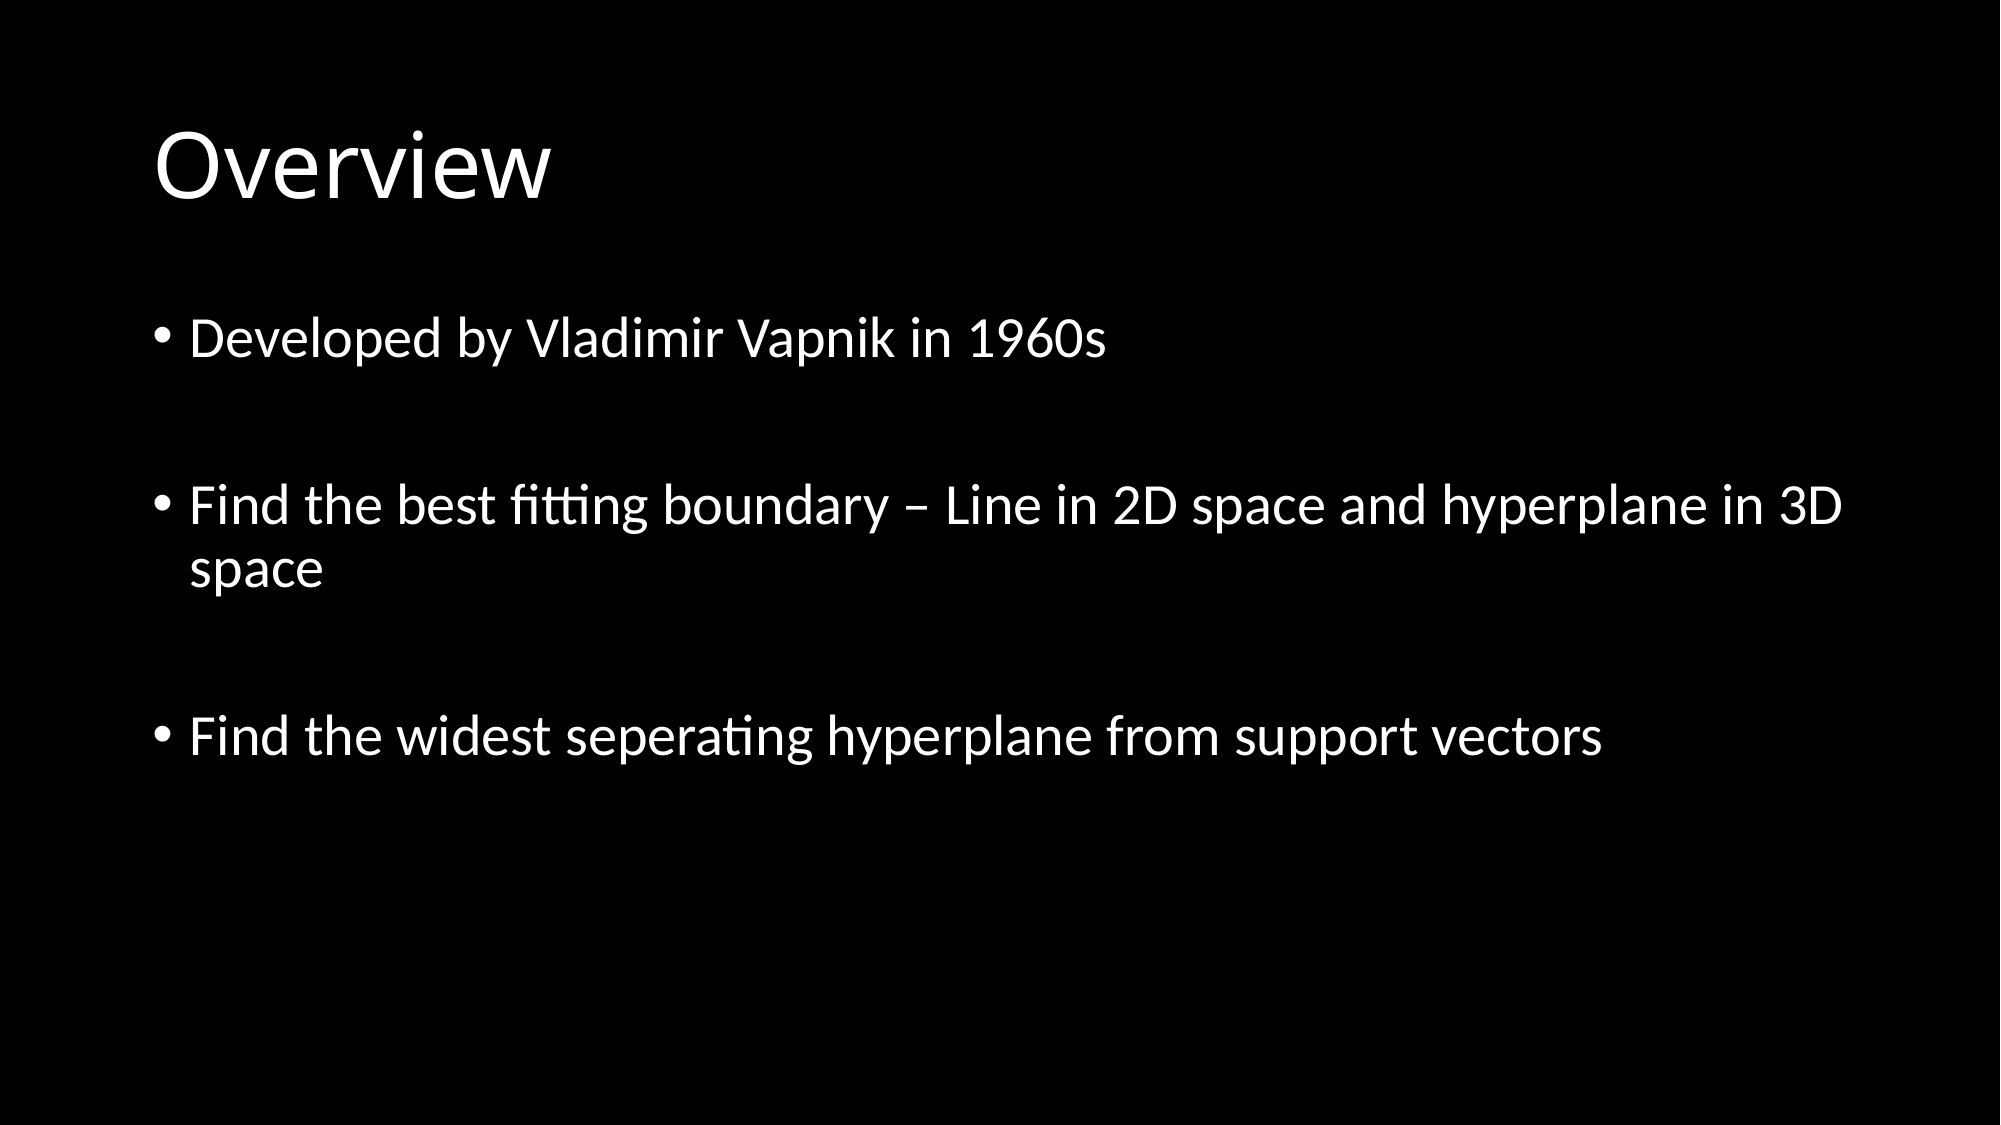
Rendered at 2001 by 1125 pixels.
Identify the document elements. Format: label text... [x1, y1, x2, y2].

title Overview [137, 59, 1863, 278]
list Developed by Vladimir Vapnik in 1960s Find the best fitting boundary – Line in 2D space and hyperplane in 3D space Find the widest seperating hyperplane from support vectors [137, 299, 1863, 1014]
